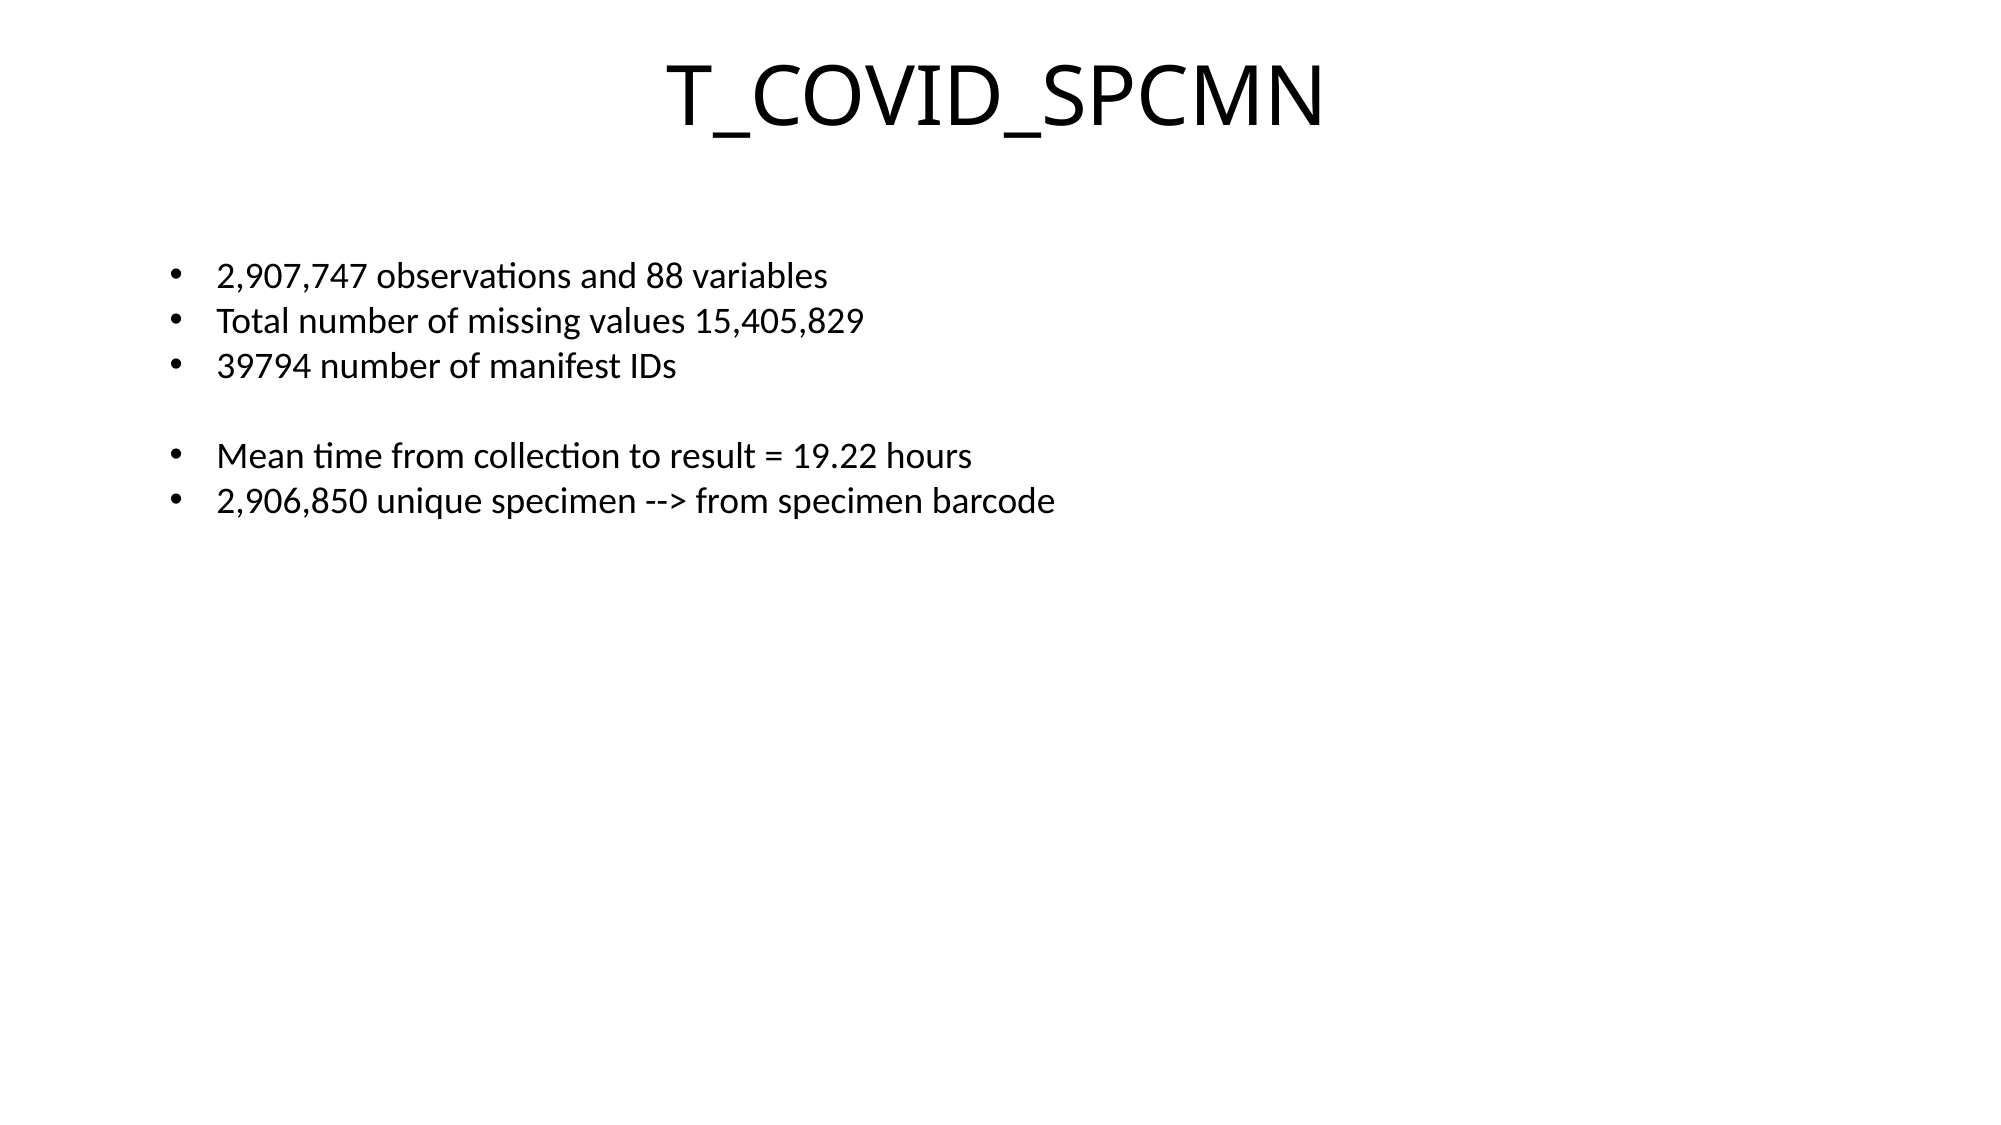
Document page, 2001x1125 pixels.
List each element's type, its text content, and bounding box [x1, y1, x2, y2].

text_box 2,907,747 observations and 88 variables Total number of missing values 15,405,829 39794 number of manifest IDs Mean time from collection to result = 19.22 hours 2,906,850 unique specimen --> from specimen barcode [154, 243, 1913, 709]
text_box T_COVID_SPCMN [0, 34, 1996, 150]
